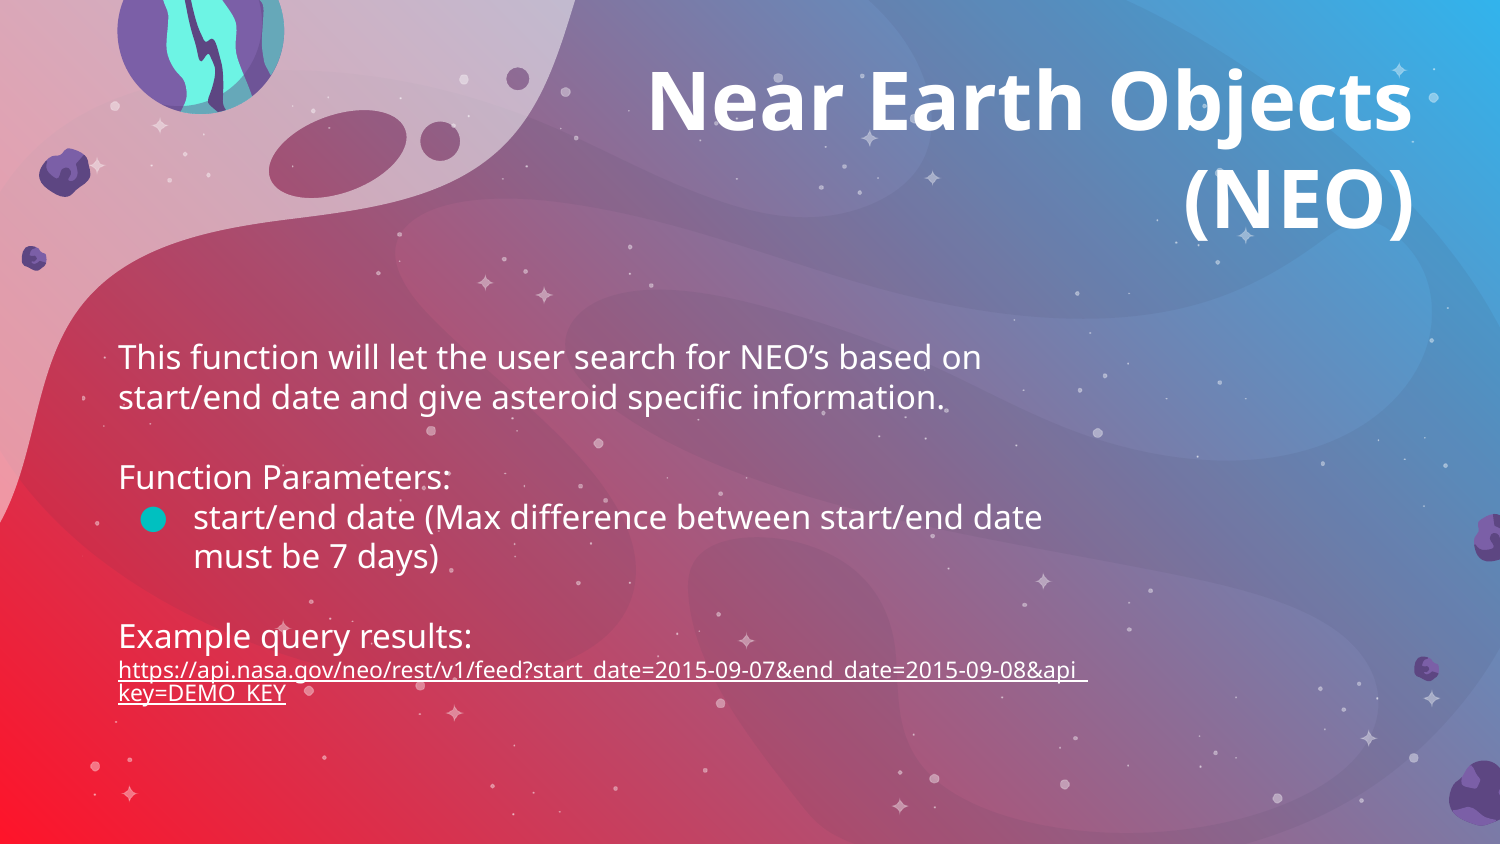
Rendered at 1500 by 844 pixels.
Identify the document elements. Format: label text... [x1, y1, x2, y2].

title Near Earth Objects (NEO) [596, 49, 1415, 128]
picture [0, 0, 1500, 844]
picture [507, 68, 529, 90]
picture [421, 122, 460, 160]
picture [269, 111, 406, 198]
subtitle This function will let the user search for NEO’s based on start/end date and give asteroid specific information. Function Parameters: start/end date (Max difference between start/end date must be 7 days) Example query results: https://api.nasa.gov/neo/rest/v1/feed?start_date=2015-09-07&end_date=2015-09-08&api_key=DEMO_KEY [118, 307, 1098, 756]
